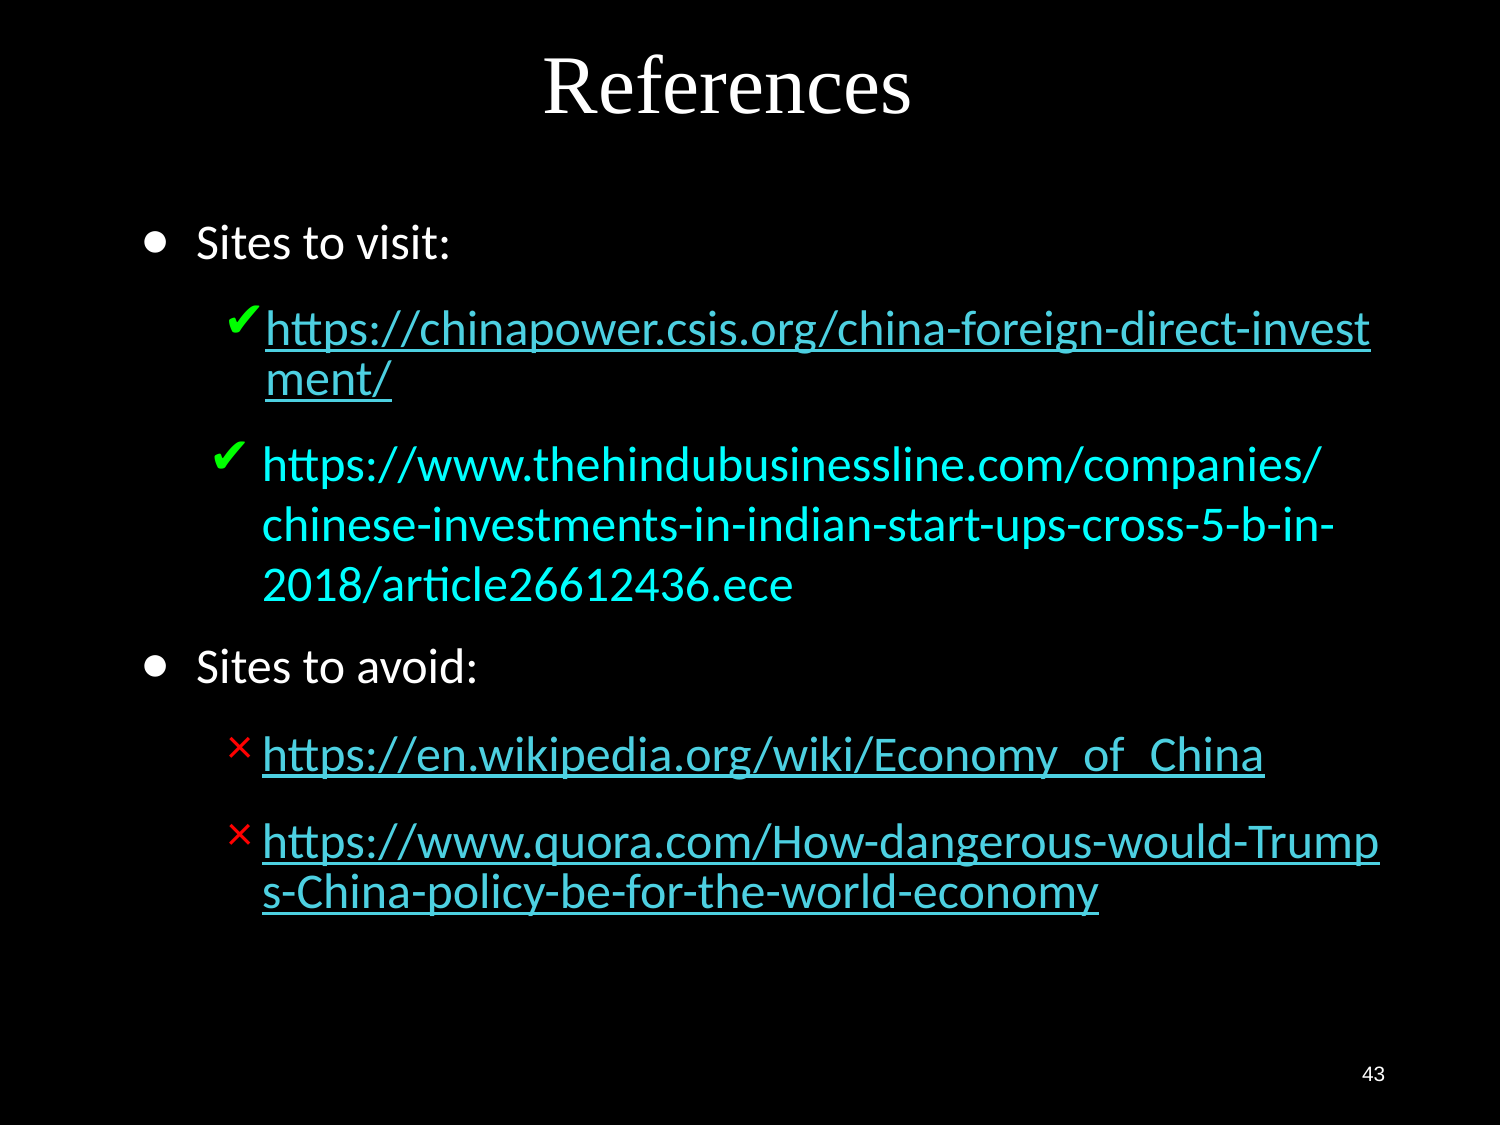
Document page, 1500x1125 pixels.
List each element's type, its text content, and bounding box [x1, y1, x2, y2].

list Sites to visit: https://chinapower.csis.org/china-foreign-direct-investment/ https://www.thehindubusinessline.com/companies/chinese-investments-in-indian-start-ups-cross-5-b-in-2018/article26612436.ece Sites to avoid: https://en.wikipedia.org/wiki/Economy_of_China https://www.quora.com/How-dangerous-would-Trumps-China-policy-be-for-the-world-economy [125, 201, 1400, 1103]
title References [90, 0, 1366, 138]
